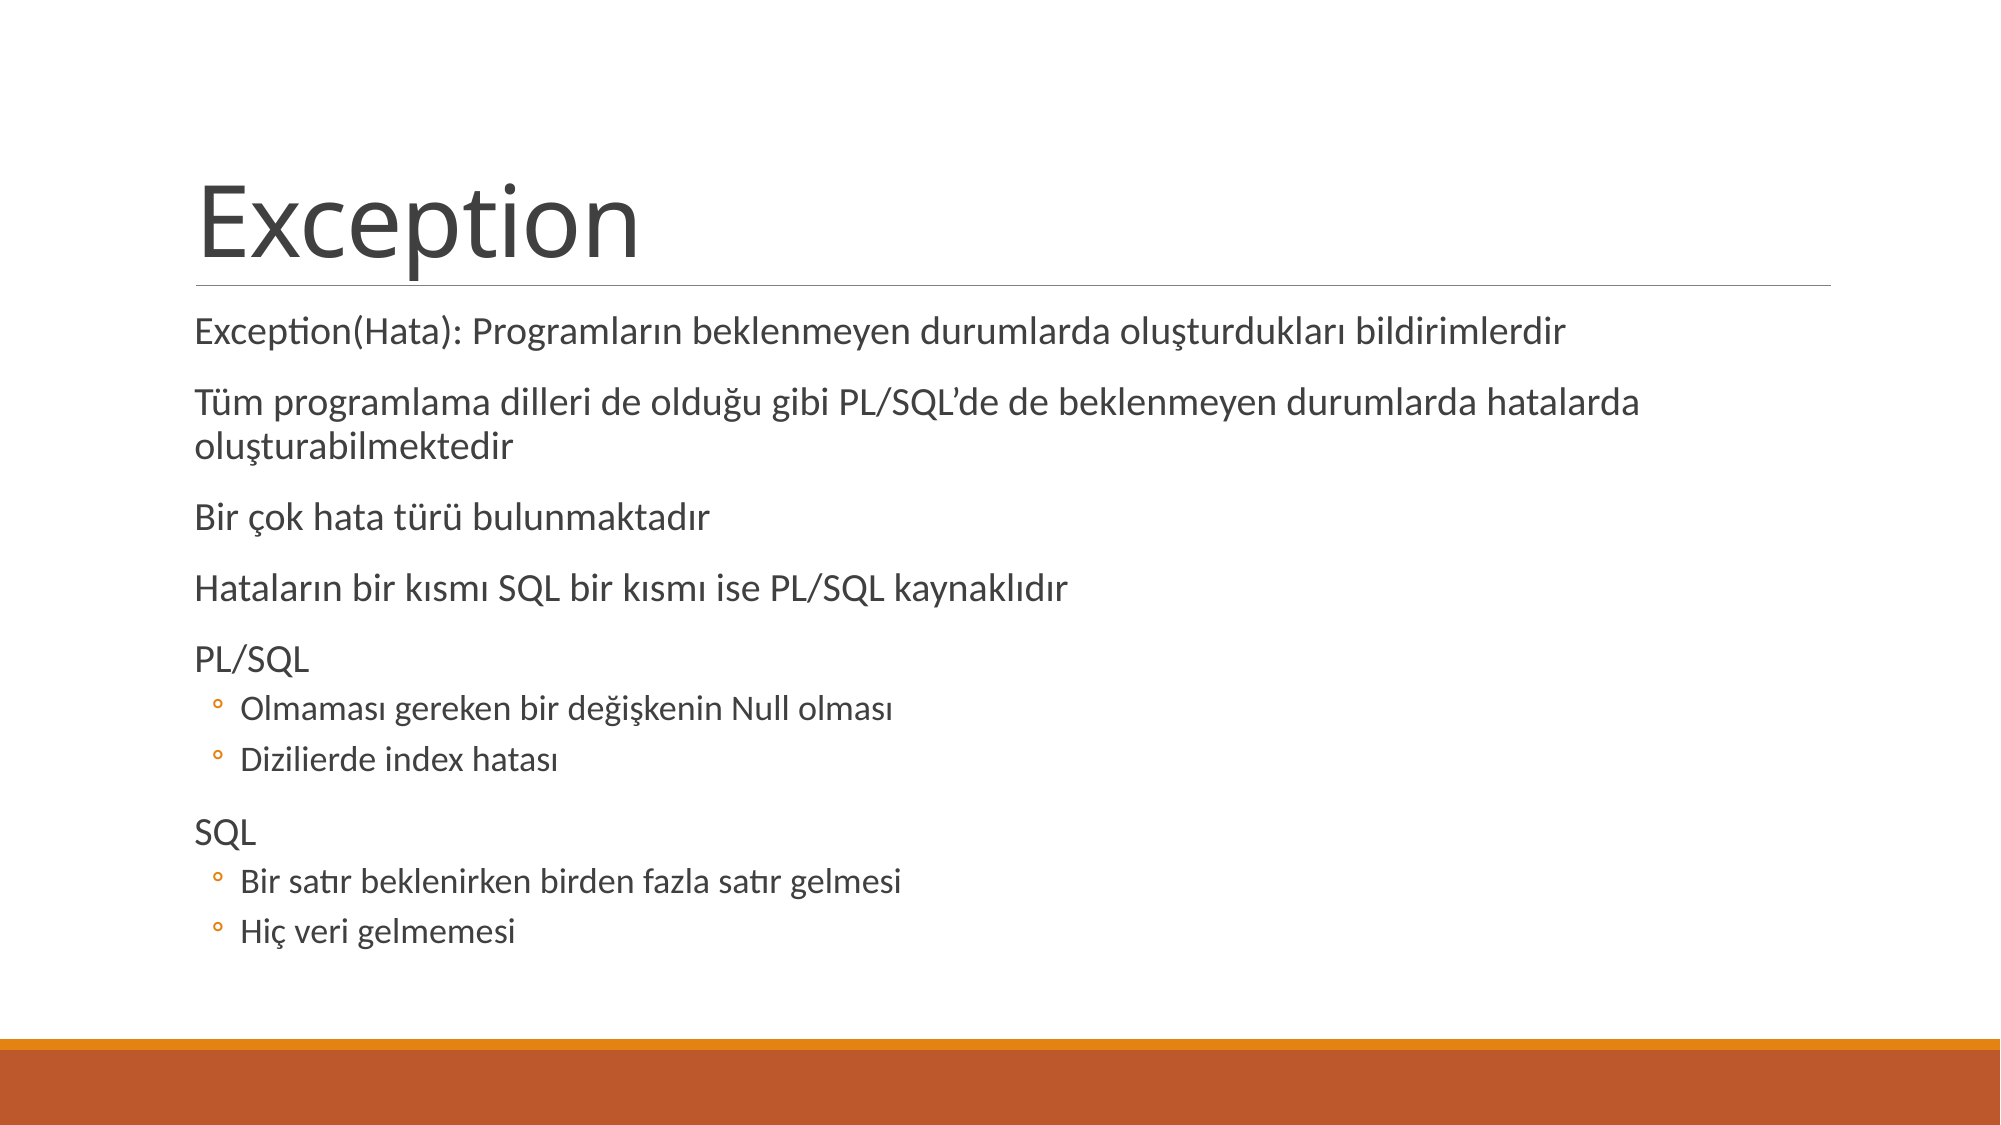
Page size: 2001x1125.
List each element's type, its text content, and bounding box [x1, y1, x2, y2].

title Exception [180, 47, 1830, 285]
list Exception(Hata): Programların beklenmeyen durumlarda oluşturdukları bildirimlerdir Tüm programlama dilleri de olduğu gibi PL/SQL’de de beklenmeyen durumlarda hatalarda oluşturabilmektedir Bir çok hata türü bulunmaktadır Hataların bir kısmı SQL bir kısmı ise PL/SQL kaynaklıdır PL/SQL Olmaması gereken bir değişkenin Null olması Dizilierde index hatası SQL Bir satır beklenirken birden fazla satır gelmesi Hiç veri gelmemesi [180, 302, 1830, 963]
